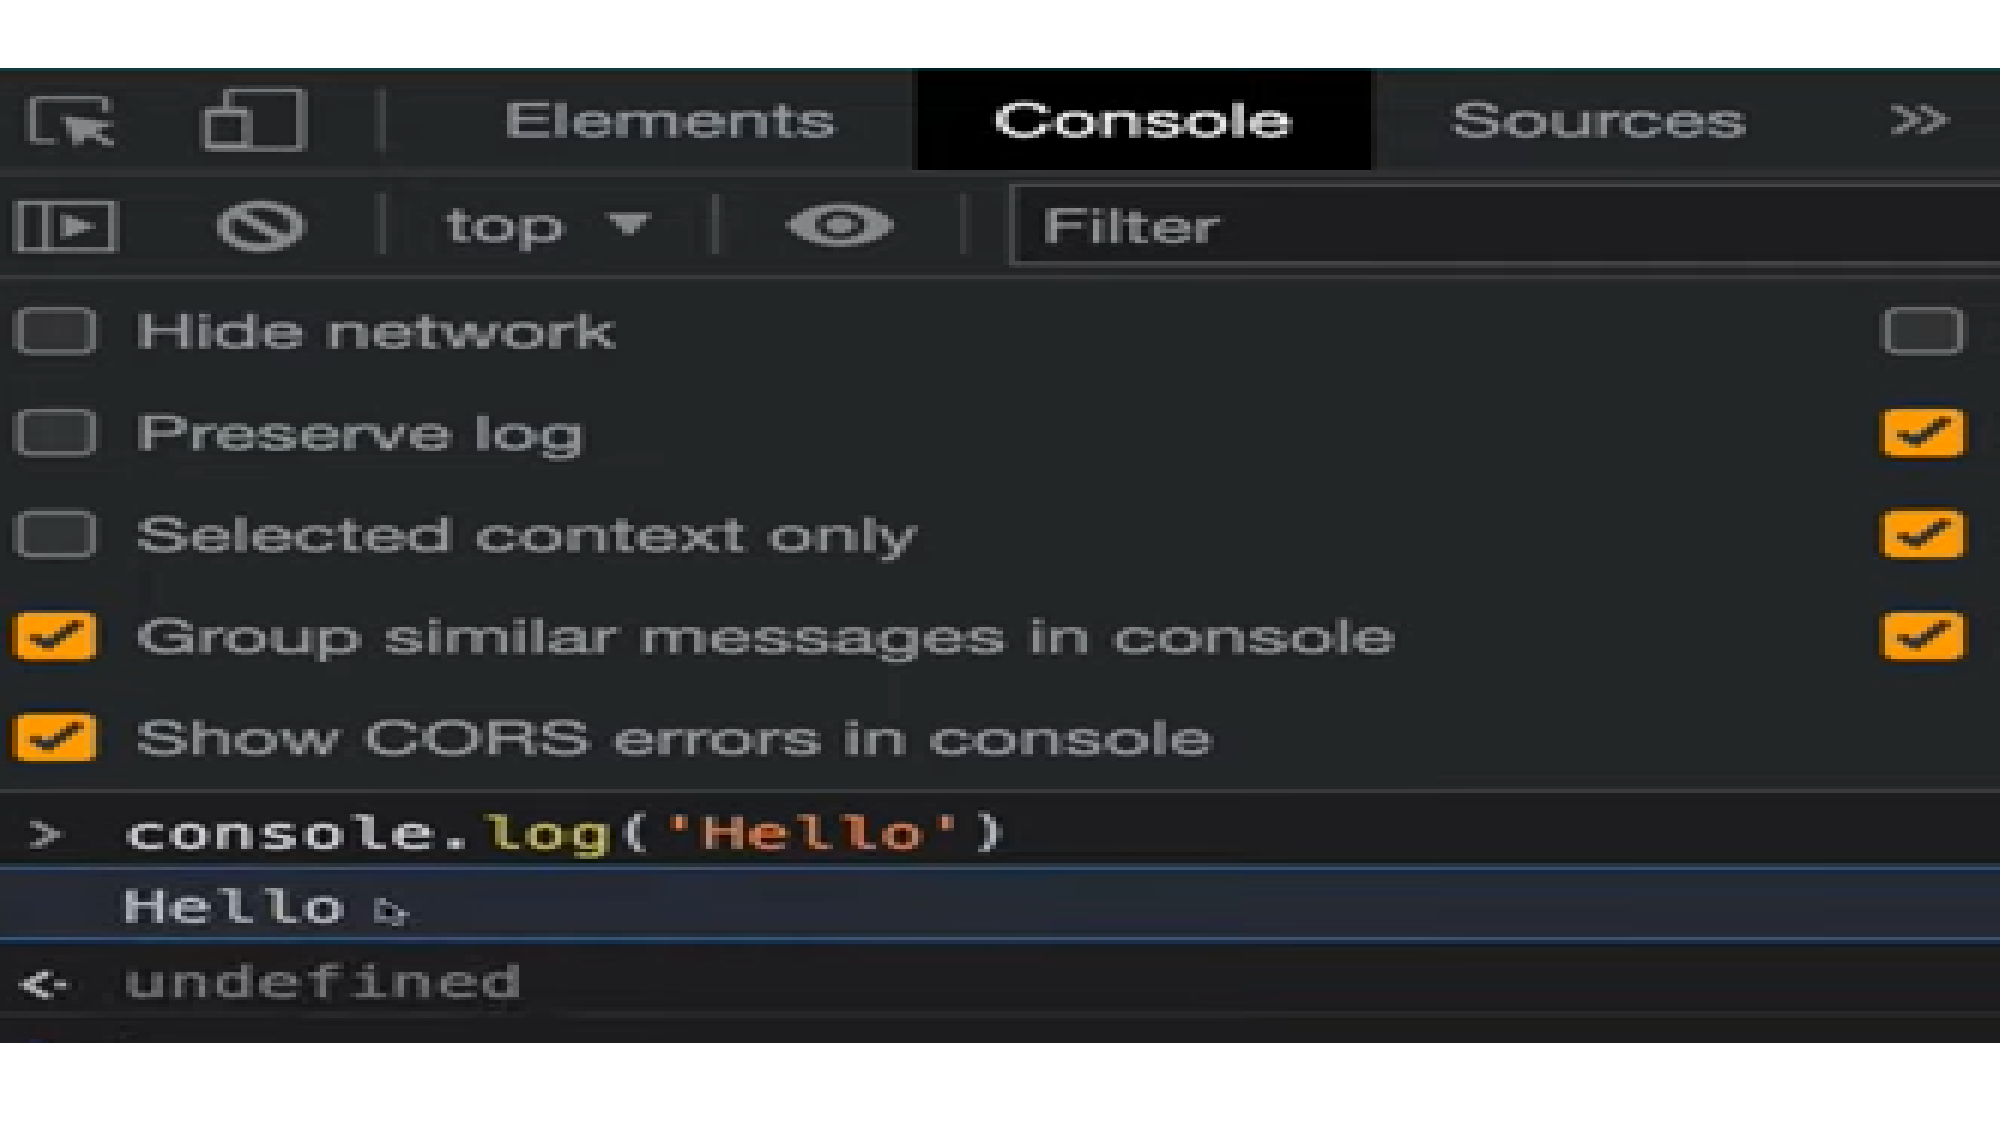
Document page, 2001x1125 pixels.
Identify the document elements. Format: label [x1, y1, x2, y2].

list [0, 68, 2000, 1043]
